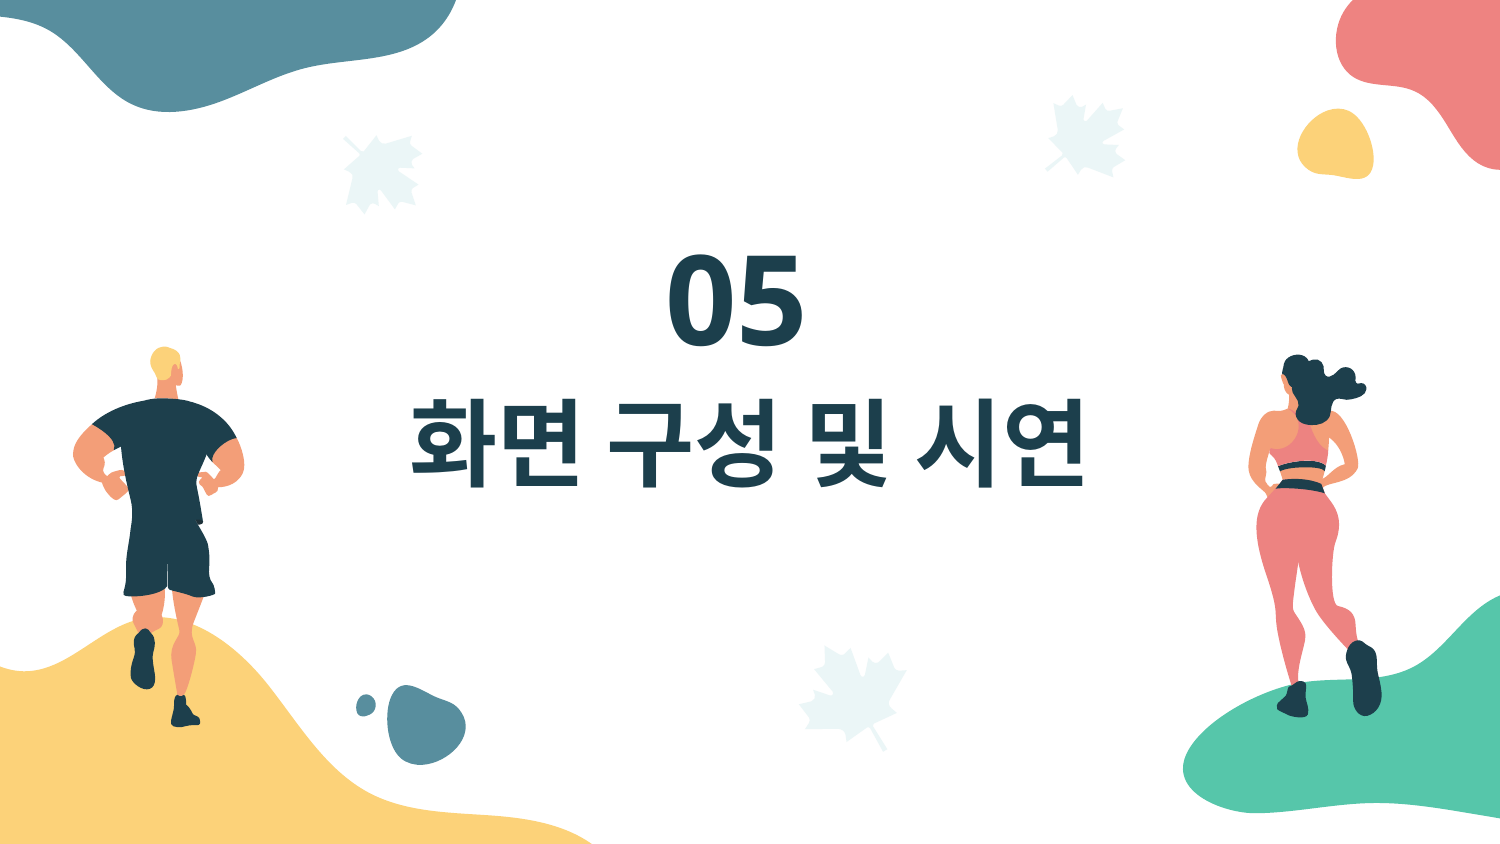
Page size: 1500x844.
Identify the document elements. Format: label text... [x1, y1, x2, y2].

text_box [1246, 352, 1384, 721]
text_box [72, 344, 248, 729]
title 05 [650, 234, 850, 356]
title 화면 구성 및 시연 [356, 380, 1144, 503]
text_box [1297, 108, 1374, 179]
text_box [347, 658, 481, 787]
